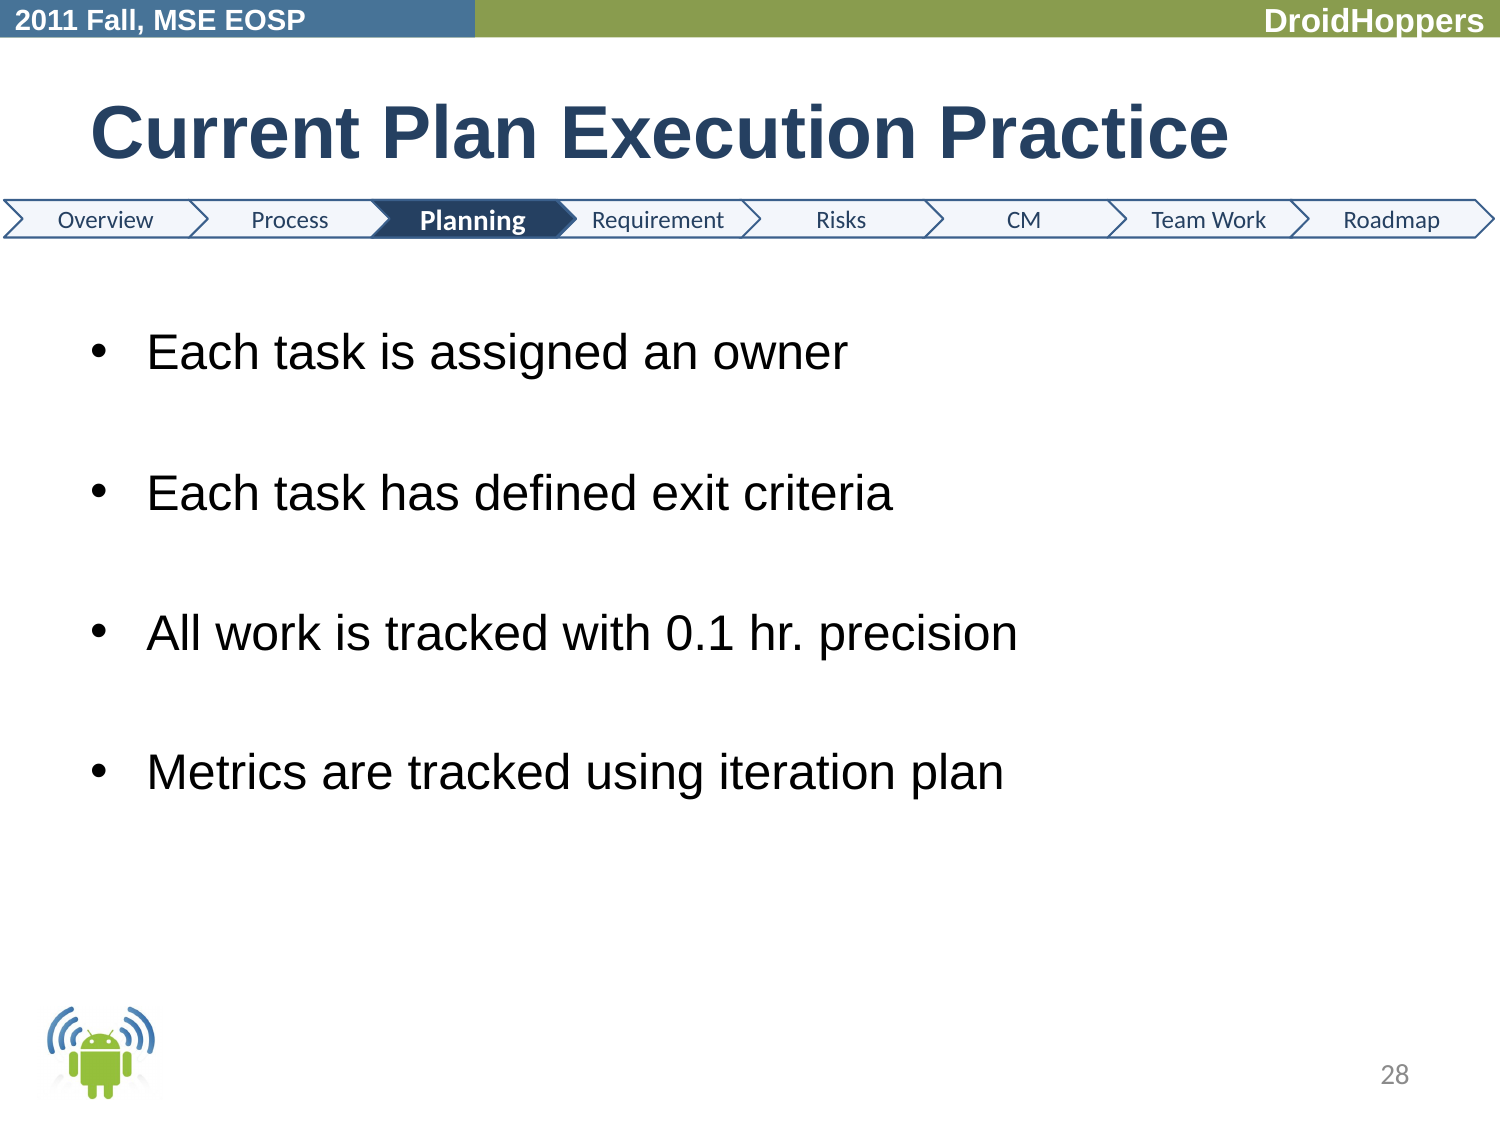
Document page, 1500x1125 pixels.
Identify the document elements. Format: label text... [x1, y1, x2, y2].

picture [37, 1006, 163, 1100]
list Each task is assigned an owner Each task has defined exit criteria All work is tracked with 0.1 hr. precision Metrics are tracked using iteration plan [75, 312, 1425, 1005]
text_box Planning [369, 197, 578, 240]
title Current Plan Execution Practice [75, 57, 1425, 200]
slide_number 28 [1074, 1042, 1425, 1103]
